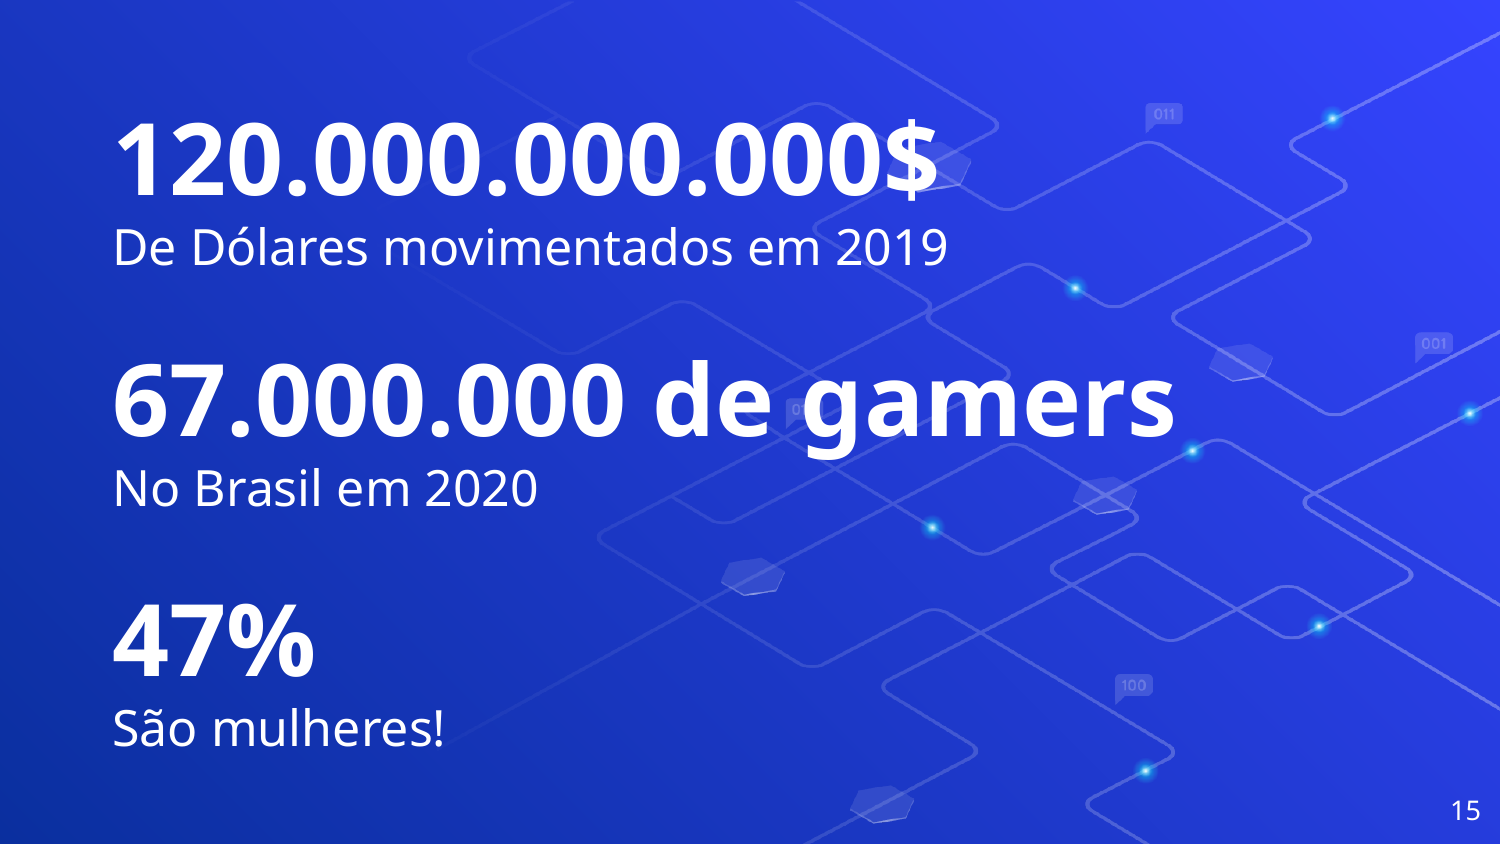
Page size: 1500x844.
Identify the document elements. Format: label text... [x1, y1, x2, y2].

subtitle De Dólares movimentados em 2019 [112, 206, 1388, 283]
slide_number 15 [1391, 779, 1482, 844]
title 47% [112, 550, 1388, 687]
picture [0, 0, 1500, 844]
title 120.000.000.000$ [112, 68, 1388, 206]
subtitle No Brasil em 2020 [112, 447, 1388, 524]
subtitle São mulheres! [112, 687, 1388, 764]
title 67.000.000 de gamers [112, 309, 1388, 447]
